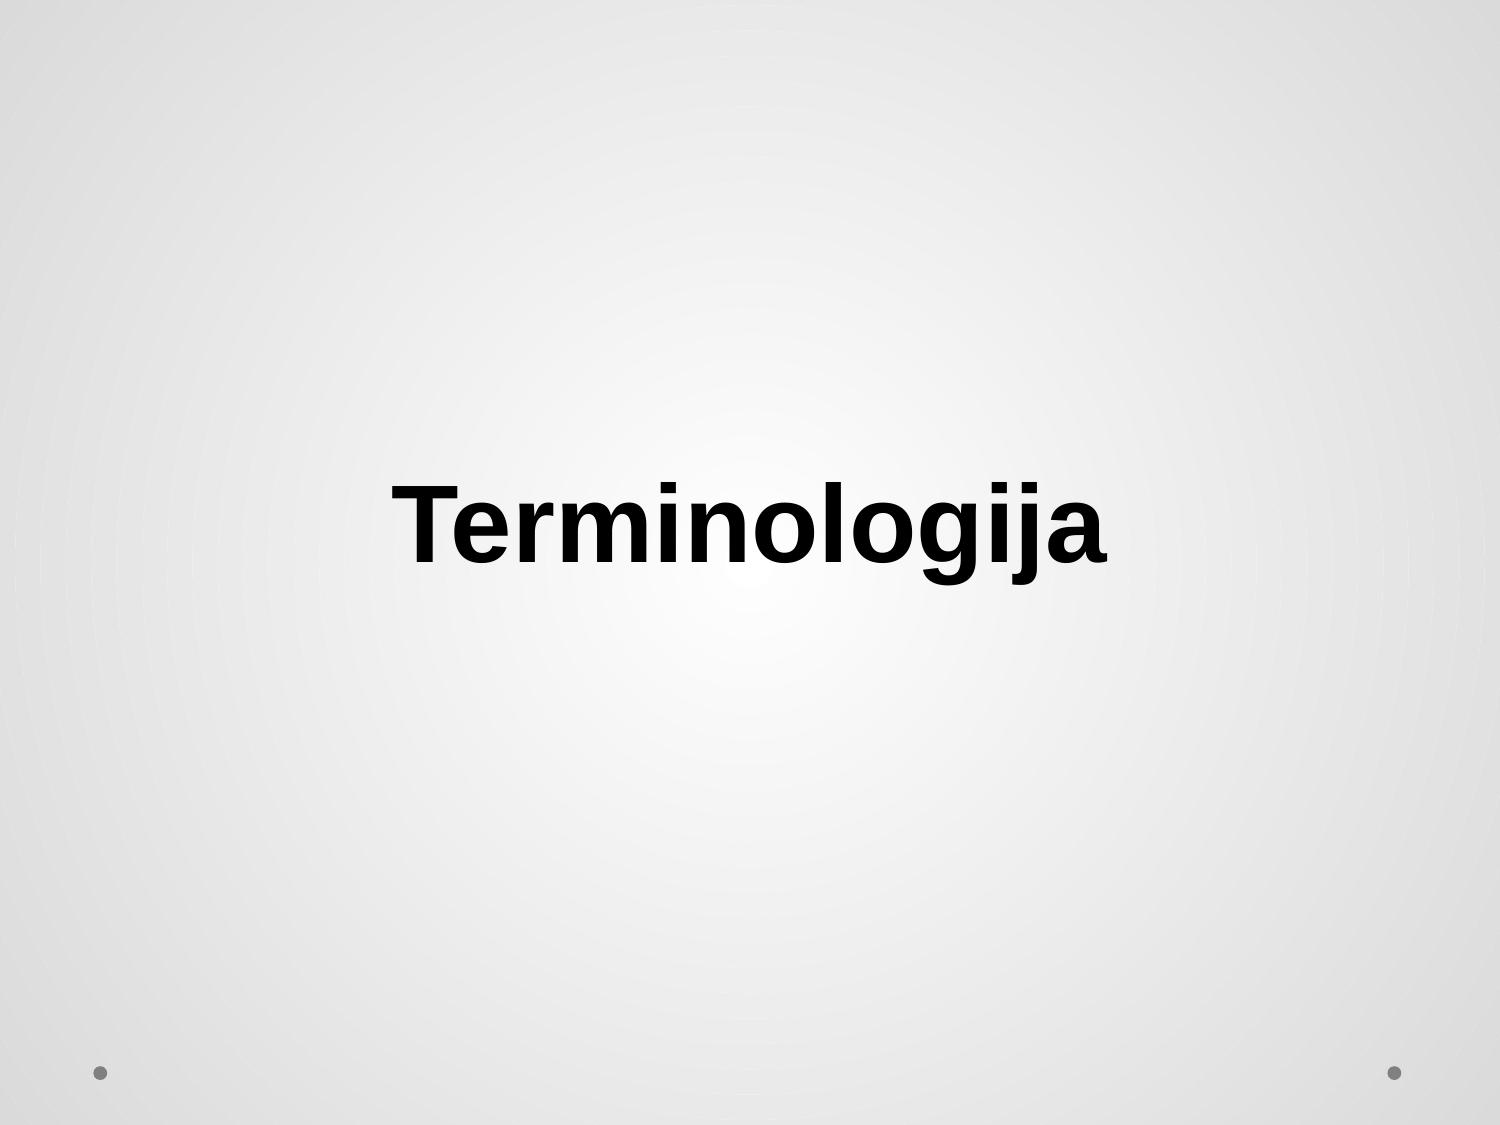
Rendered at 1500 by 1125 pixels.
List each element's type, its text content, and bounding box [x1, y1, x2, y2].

text_box Terminologija [82, 444, 1418, 592]
